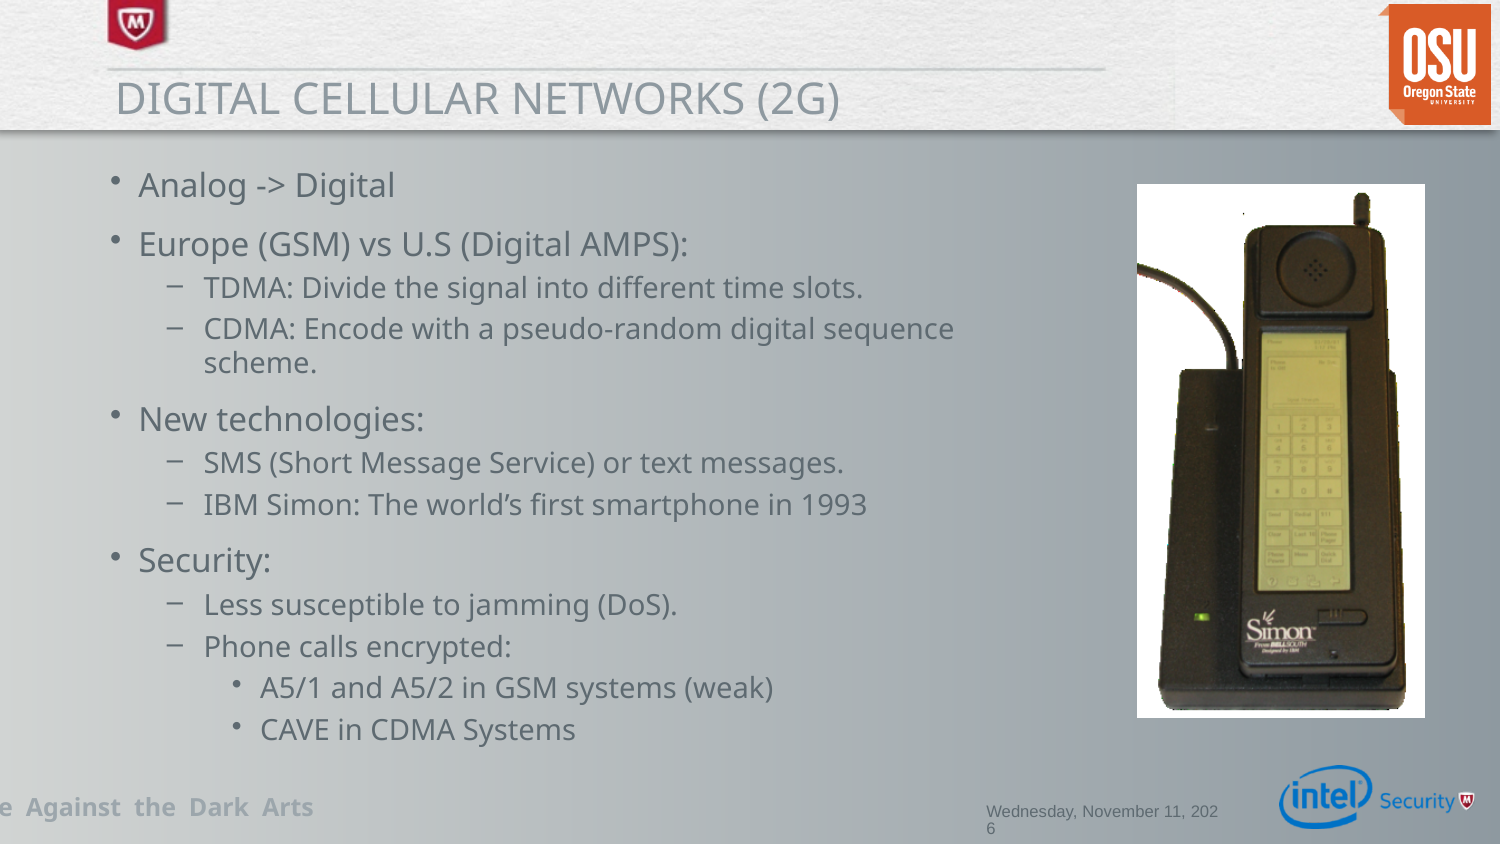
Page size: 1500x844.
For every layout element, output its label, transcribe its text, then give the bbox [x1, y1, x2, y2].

list Analog -> Digital Europe (GSM) vs U.S (Digital AMPS): TDMA: Divide the signal into different time slots. CDMA: Encode with a pseudo-random digital sequence scheme. New technologies: SMS (Short Message Service) or text messages. IBM Simon: The world’s first smartphone in 1993 Security: Less susceptible to jamming (DoS). Phone calls encrypted: A5/1 and A5/2 in GSM systems (weak) CAVE in CDMA Systems [94, 159, 1063, 773]
picture [1279, 765, 1475, 829]
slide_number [974, 795, 1238, 823]
picture [0, 0, 1500, 130]
title Digital Cellular networks (2g) [99, 53, 1176, 148]
picture [1137, 184, 1426, 719]
